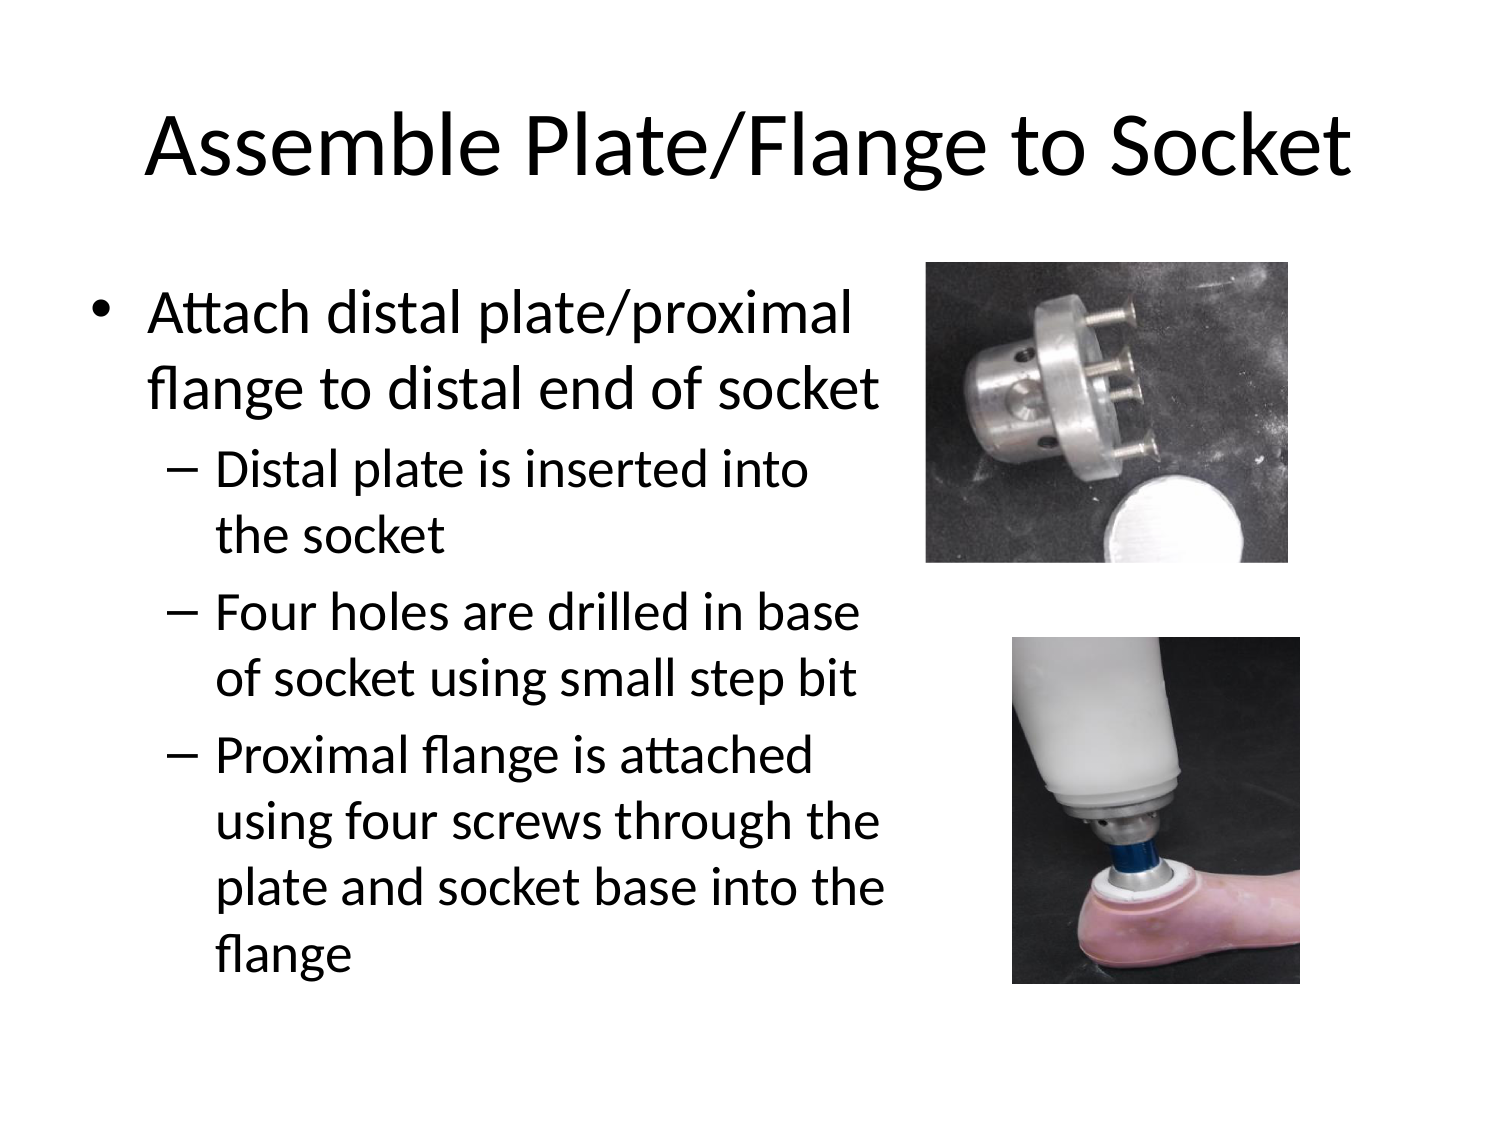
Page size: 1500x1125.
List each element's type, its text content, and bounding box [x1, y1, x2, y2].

picture [1012, 637, 1301, 984]
list Attach distal plate/proximal flange to distal end of socket Distal plate is inserted into the socket Four holes are drilled in base of socket using small step bit Proximal flange is attached using four screws through the plate and socket base into the flange [75, 262, 913, 1005]
picture [924, 262, 1288, 563]
title Assemble Plate/Flange to Socket [75, 45, 1425, 233]
